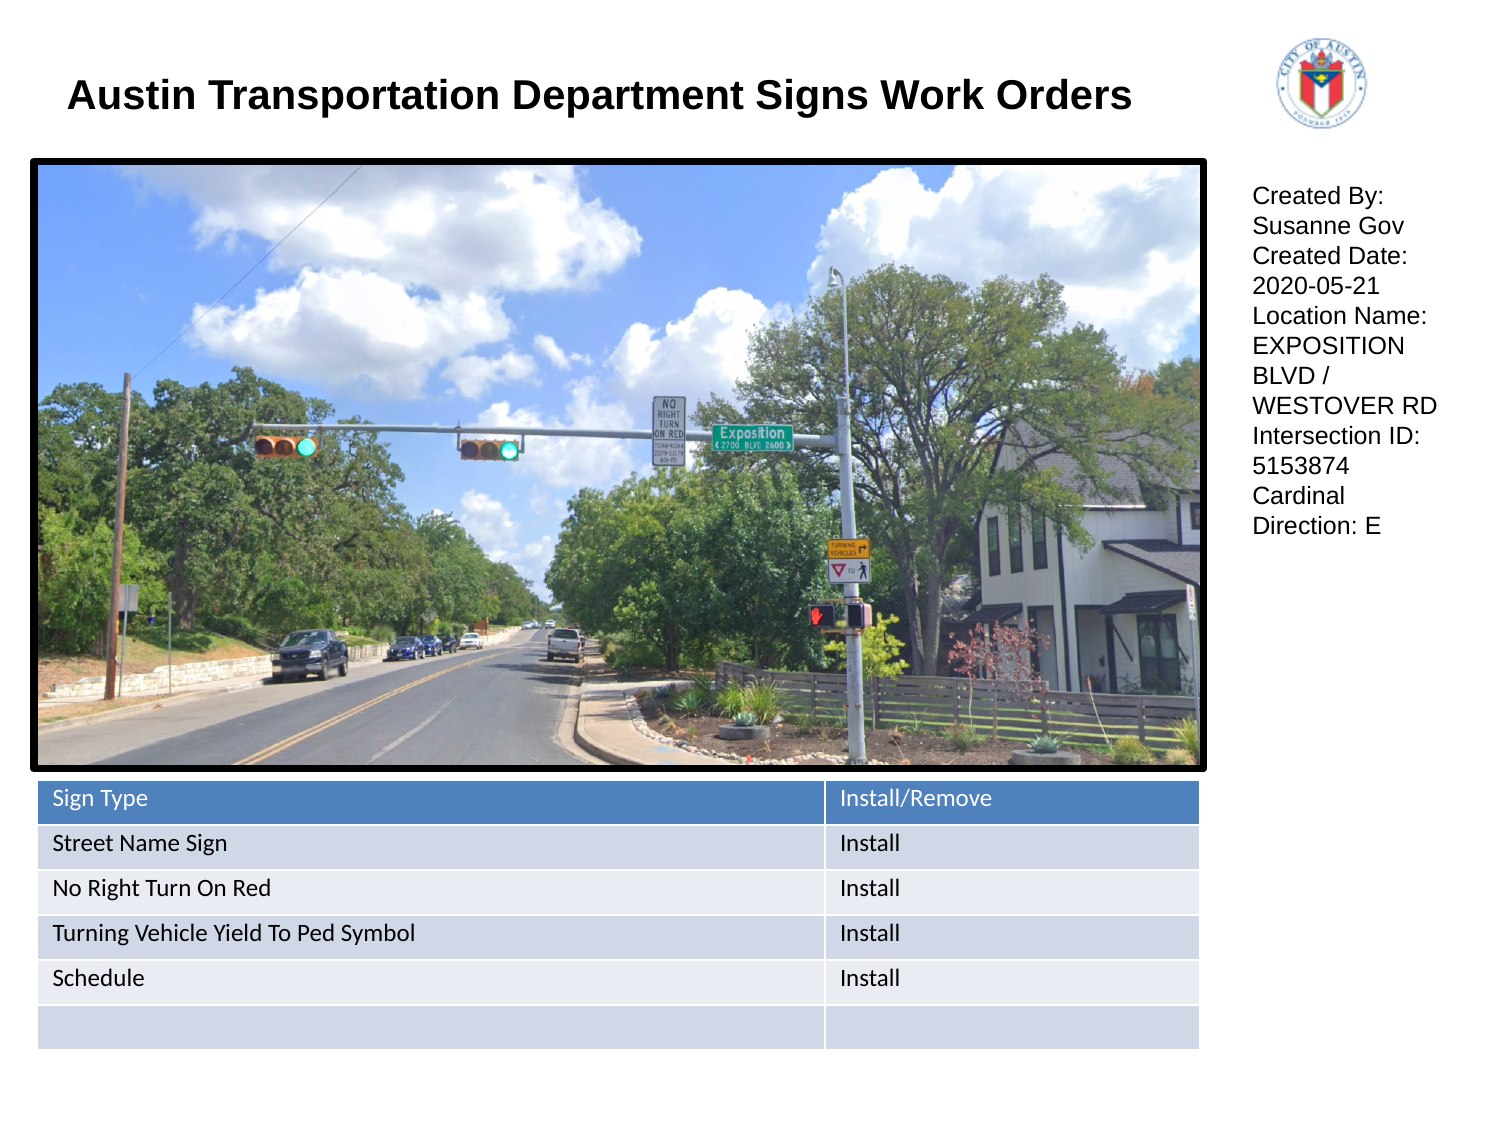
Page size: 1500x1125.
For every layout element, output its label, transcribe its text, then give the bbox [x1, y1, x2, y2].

picture [1274, 37, 1369, 132]
table_header Install/Remove [826, 781, 1199, 824]
picture [37, 164, 1201, 766]
table_cell Turning Vehicle Yield To Ped Symbol [38, 916, 824, 959]
table_cell Install [826, 916, 1199, 959]
table_cell Install [826, 961, 1199, 1004]
table_cell Street Name Sign [38, 826, 824, 869]
table_cell [38, 1006, 824, 1049]
table_cell Install [826, 826, 1199, 869]
table_cell No Right Turn On Red [38, 871, 824, 914]
table_cell [826, 1006, 1199, 1049]
text_box Austin Transportation Department Signs Work Orders [51, 60, 1149, 125]
table_header Sign Type [38, 781, 824, 824]
text_box Created By: Susanne Gov Created Date: 2020-05-21 Location Name: EXPOSITION BLVD / WESTOVER RD Intersection ID: 5153874 Cardinal Direction: E [1237, 172, 1463, 547]
table_cell Install [826, 871, 1199, 914]
table_cell Schedule [38, 961, 824, 1004]
